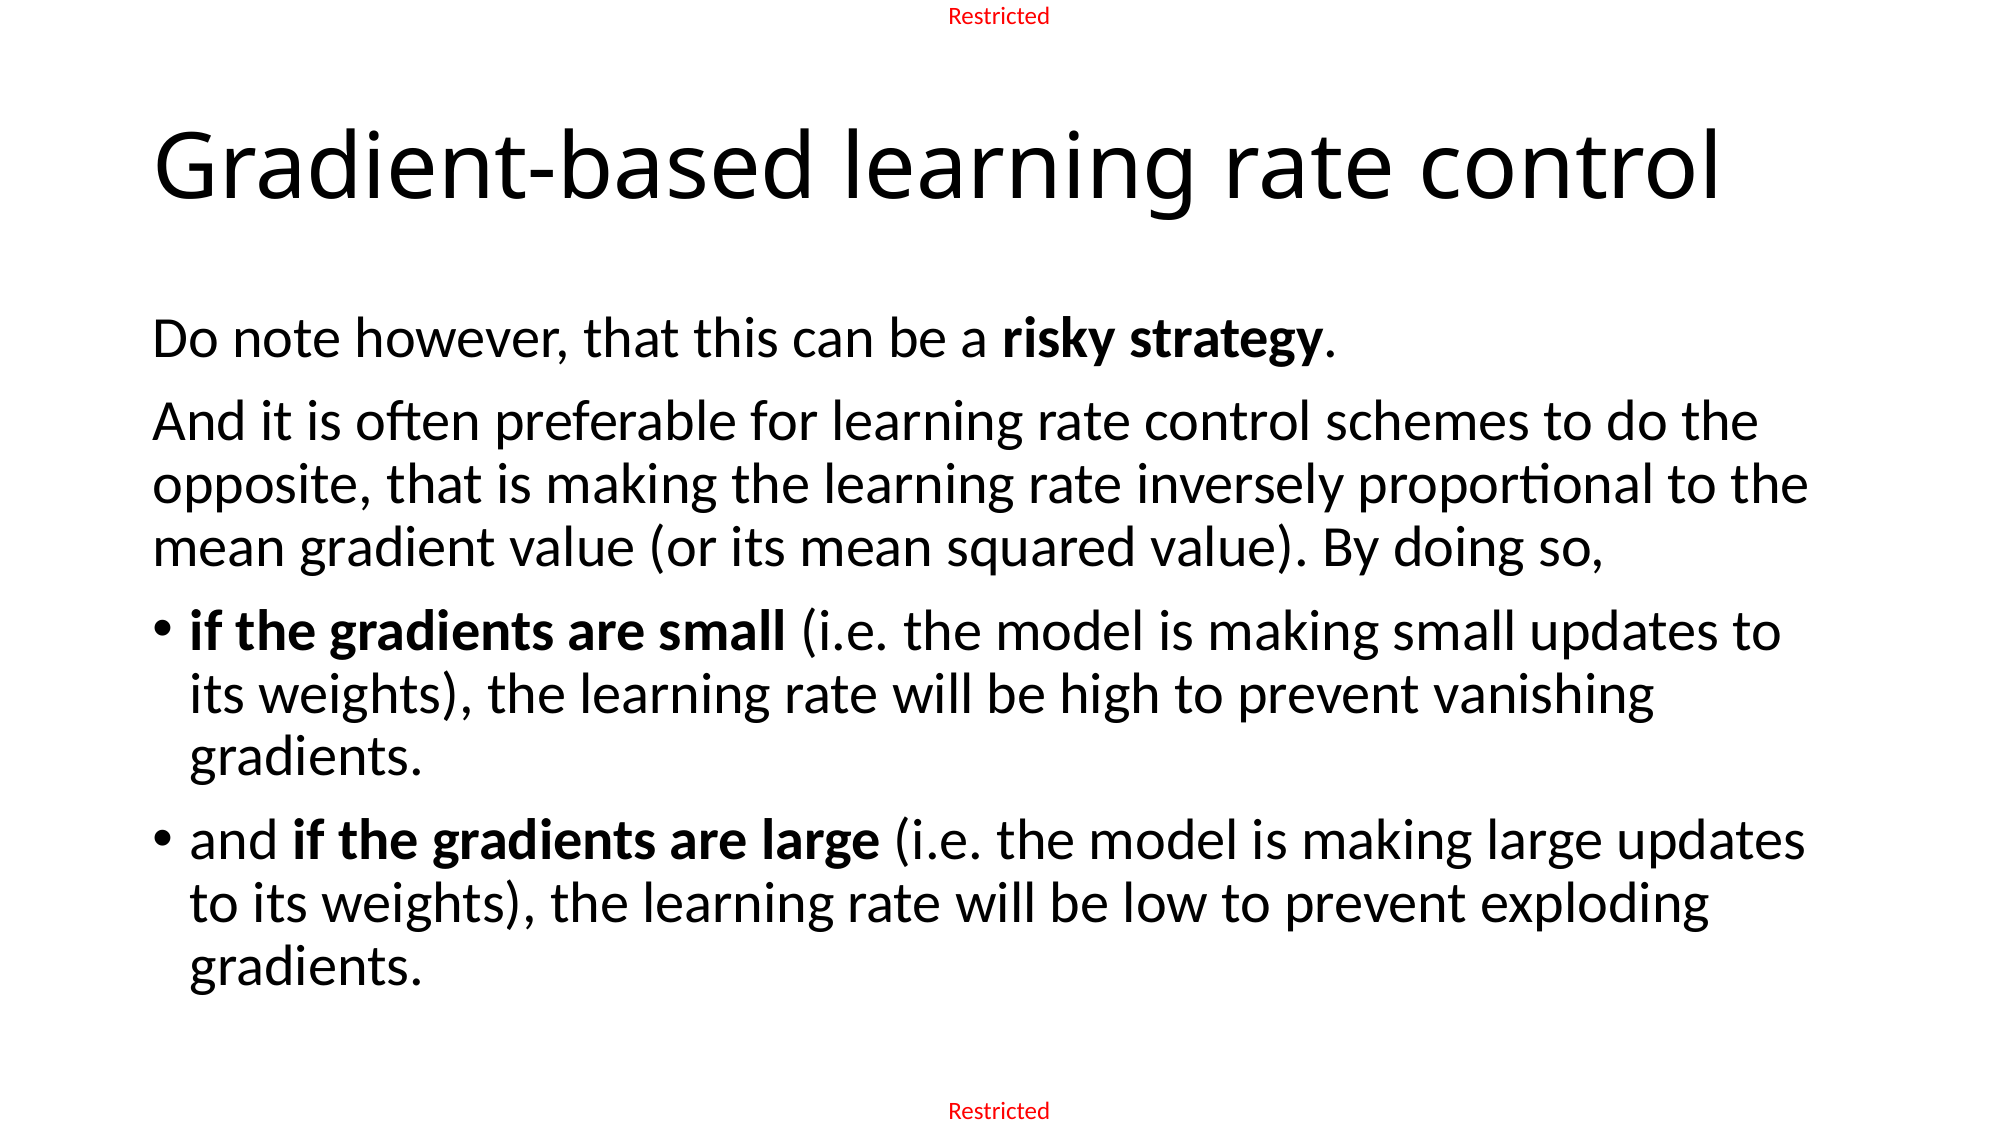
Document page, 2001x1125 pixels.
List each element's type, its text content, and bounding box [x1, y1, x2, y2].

title Gradient-based learning rate control [137, 59, 1863, 278]
list Do note however, that this can be a risky strategy. And it is often preferable for learning rate control schemes to do the opposite, that is making the learning rate inversely proportional to the mean gradient value (or its mean squared value). By doing so, if the gradients are small (i.e. the model is making small updates to its weights), the learning rate will be high to prevent vanishing gradients. and if the gradients are large (i.e. the model is making large updates to its weights), the learning rate will be low to prevent exploding gradients. [137, 299, 1863, 1125]
